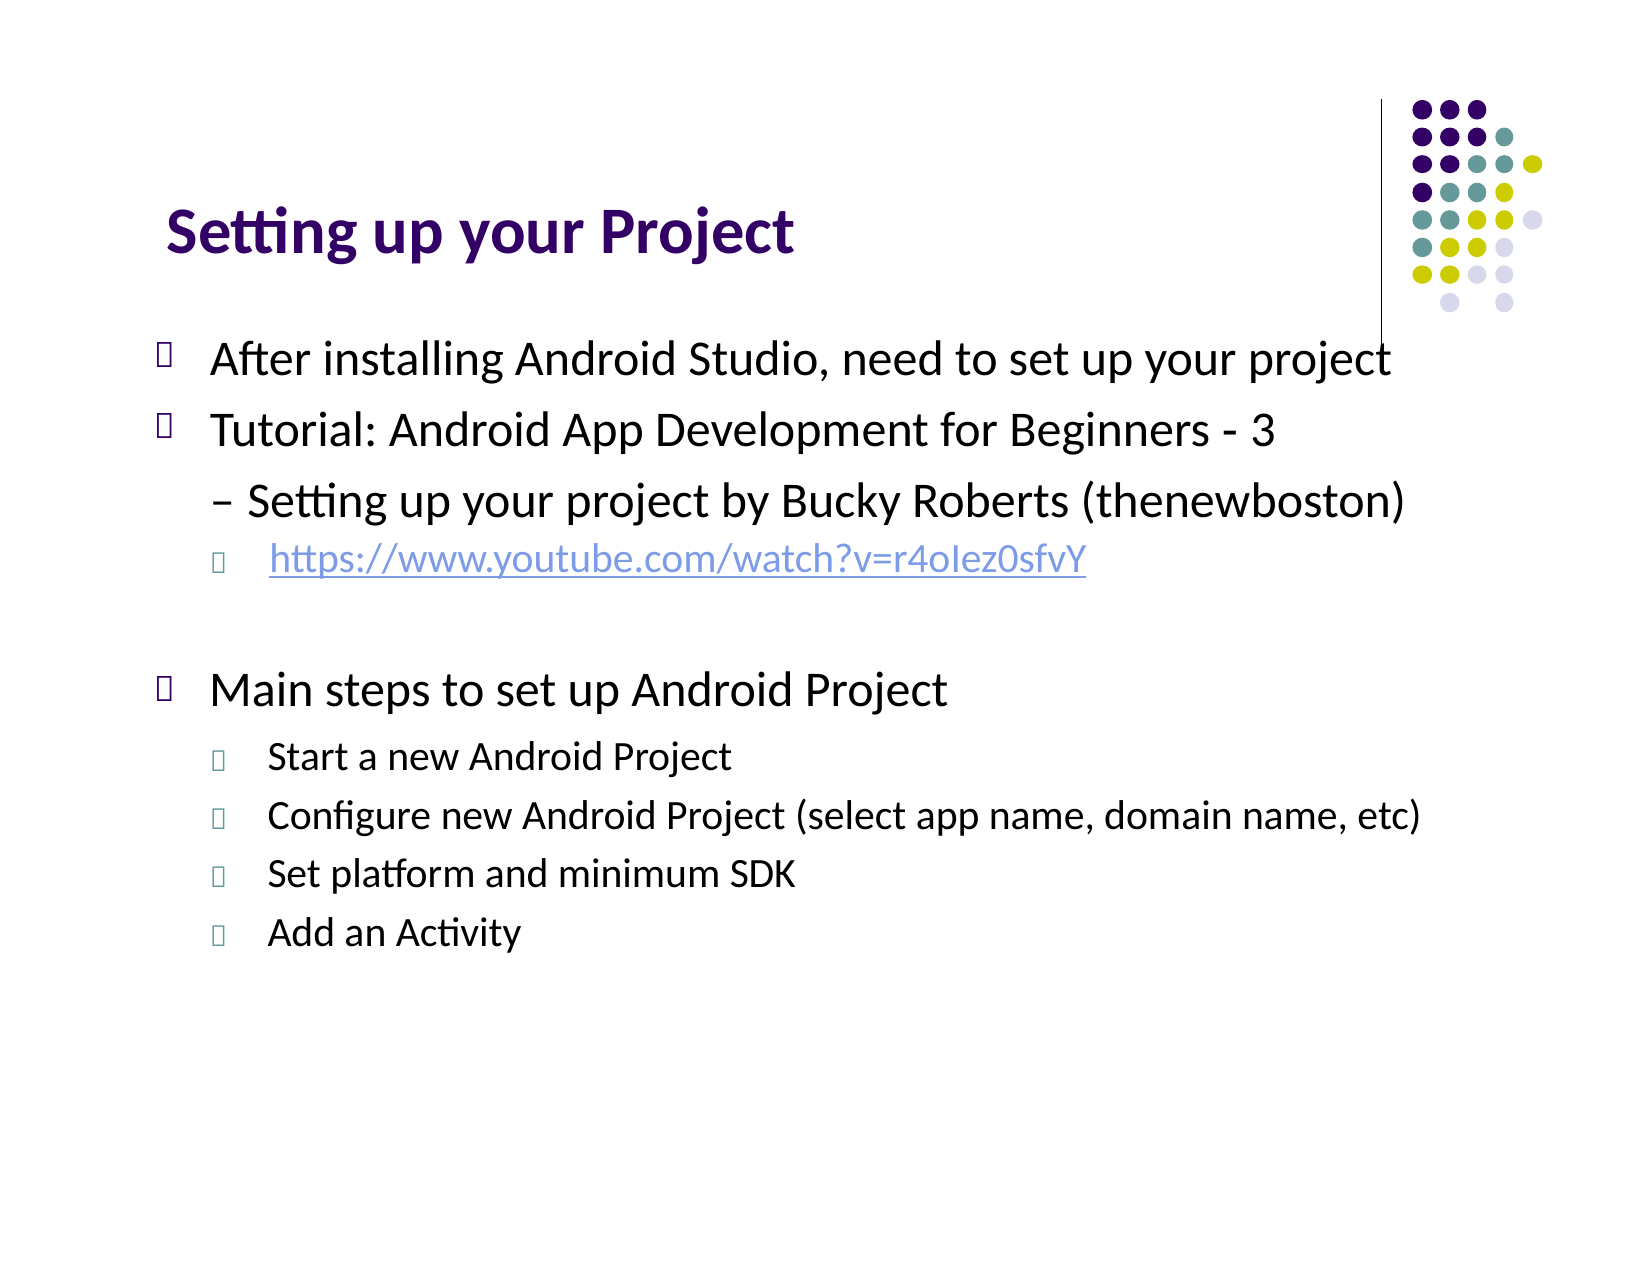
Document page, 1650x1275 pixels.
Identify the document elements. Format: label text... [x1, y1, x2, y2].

text_box [1410, 153, 1435, 176]
text_box [1465, 125, 1489, 149]
text_box [1465, 180, 1489, 205]
text_box [1493, 153, 1516, 176]
text_box Start a new Android Project Configure new Android Project (select app name, domain name, etc) Set platform and minimum SDK Add an Activity [267, 739, 1422, 962]
text_box Setting up your Project [166, 202, 796, 275]
text_box [1493, 263, 1516, 286]
text_box [1465, 263, 1489, 286]
text_box [1493, 180, 1516, 205]
text_box [1465, 153, 1489, 176]
text_box [1465, 208, 1489, 232]
text_box   [153, 337, 176, 454]
text_box  [209, 547, 228, 587]
text_box After installing Android Studio, need to set up your project Tutorial: Android App Development for Beginners ‐ 3 – Setting up your project by Bucky Roberts (thenewboston) [209, 335, 1407, 535]
text_box  [153, 670, 176, 716]
text_box [1438, 235, 1462, 260]
text_box [1438, 180, 1462, 205]
text_box [1493, 125, 1516, 149]
text_box [1438, 153, 1462, 176]
text_box [1438, 263, 1462, 286]
text_box [1493, 208, 1516, 232]
text_box [1410, 97, 1435, 122]
text_box [1410, 180, 1435, 205]
text_box [1410, 208, 1435, 232]
text_box [1438, 125, 1462, 149]
text_box [1520, 153, 1545, 176]
text_box     [209, 745, 228, 960]
text_box Main steps to set up Android Project [209, 666, 949, 724]
text_box [1520, 208, 1545, 232]
text_box [1438, 97, 1462, 122]
text_box [1465, 97, 1489, 122]
text_box [73, 73, 1577, 1202]
text_box [1465, 235, 1489, 260]
text_box [1493, 290, 1516, 315]
text_box [1410, 125, 1435, 149]
text_box https://www.youtube.com/watch?v=r4oIez0sfvY [269, 541, 1087, 589]
text_box [1493, 235, 1516, 260]
text_box [1410, 235, 1435, 260]
text_box [1438, 290, 1462, 315]
text_box [1438, 208, 1462, 232]
text_box [1410, 263, 1435, 286]
